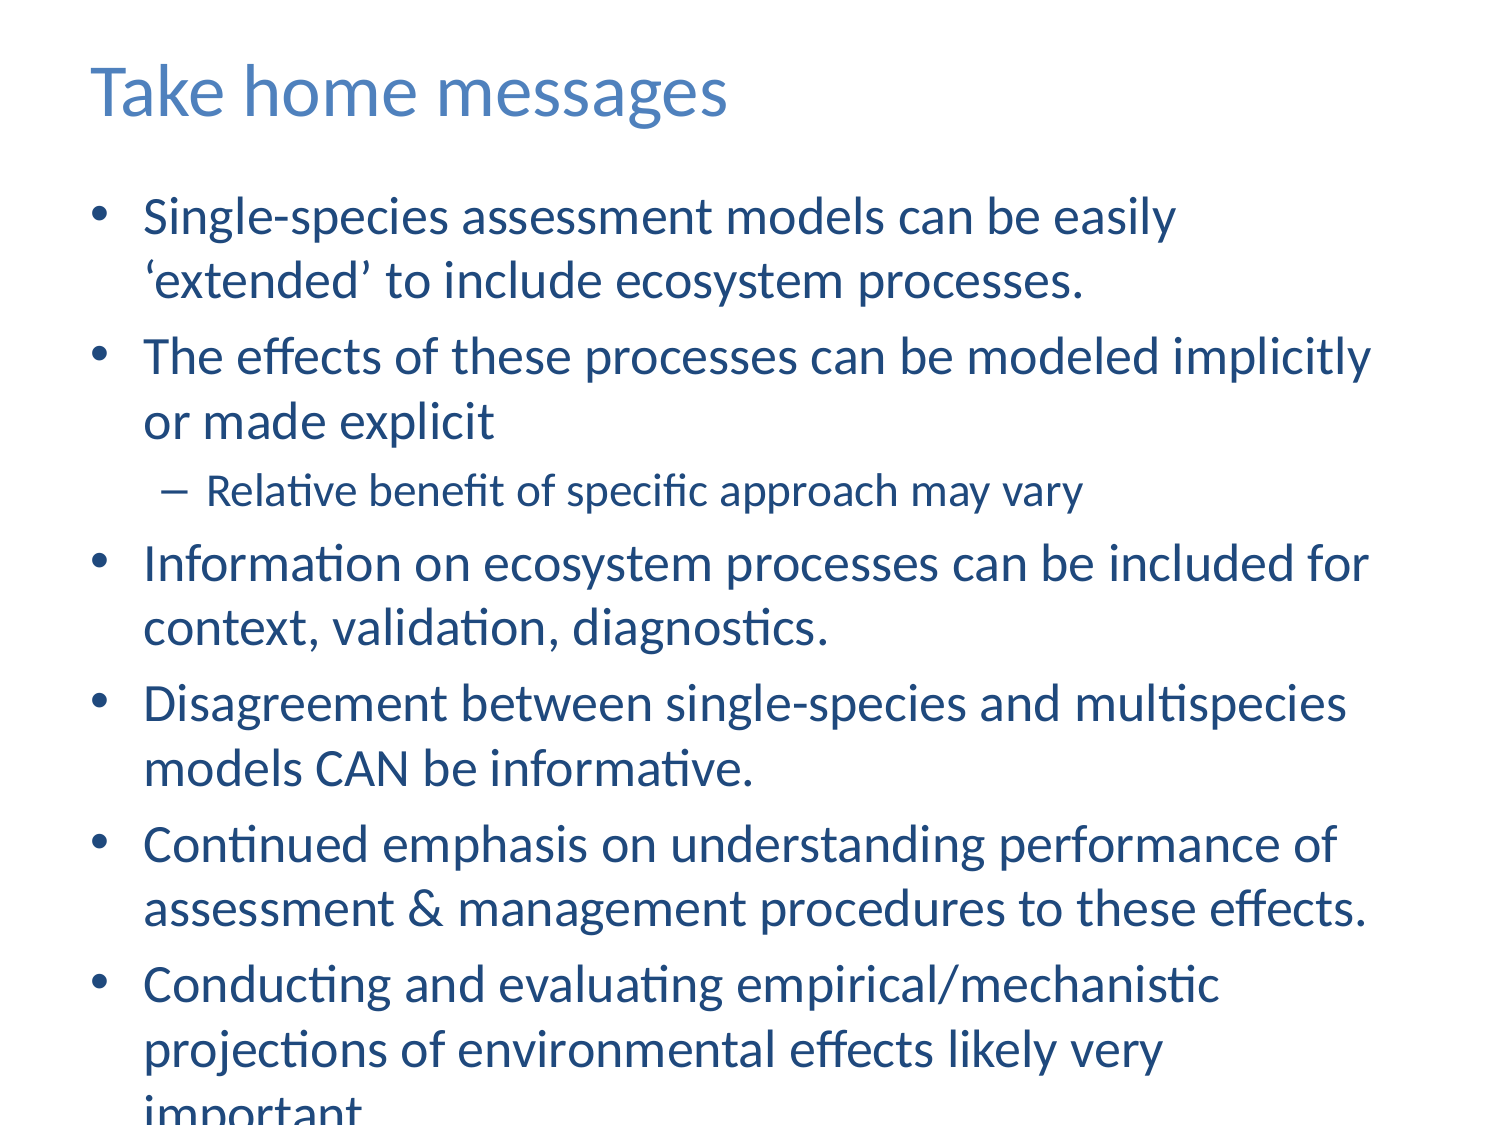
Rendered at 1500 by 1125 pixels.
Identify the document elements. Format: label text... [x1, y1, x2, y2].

title Take home messages [75, 30, 1425, 144]
list Single-species assessment models can be easily ‘extended’ to include ecosystem processes. The effects of these processes can be modeled implicitly or made explicit Relative benefit of specific approach may vary Information on ecosystem processes can be included for context, validation, diagnostics. Disagreement between single-species and multispecies models CAN be informative. Continued emphasis on understanding performance of assessment & management procedures to these effects. Conducting and evaluating empirical/mechanistic projections of environmental effects likely very important. [75, 172, 1425, 1125]
